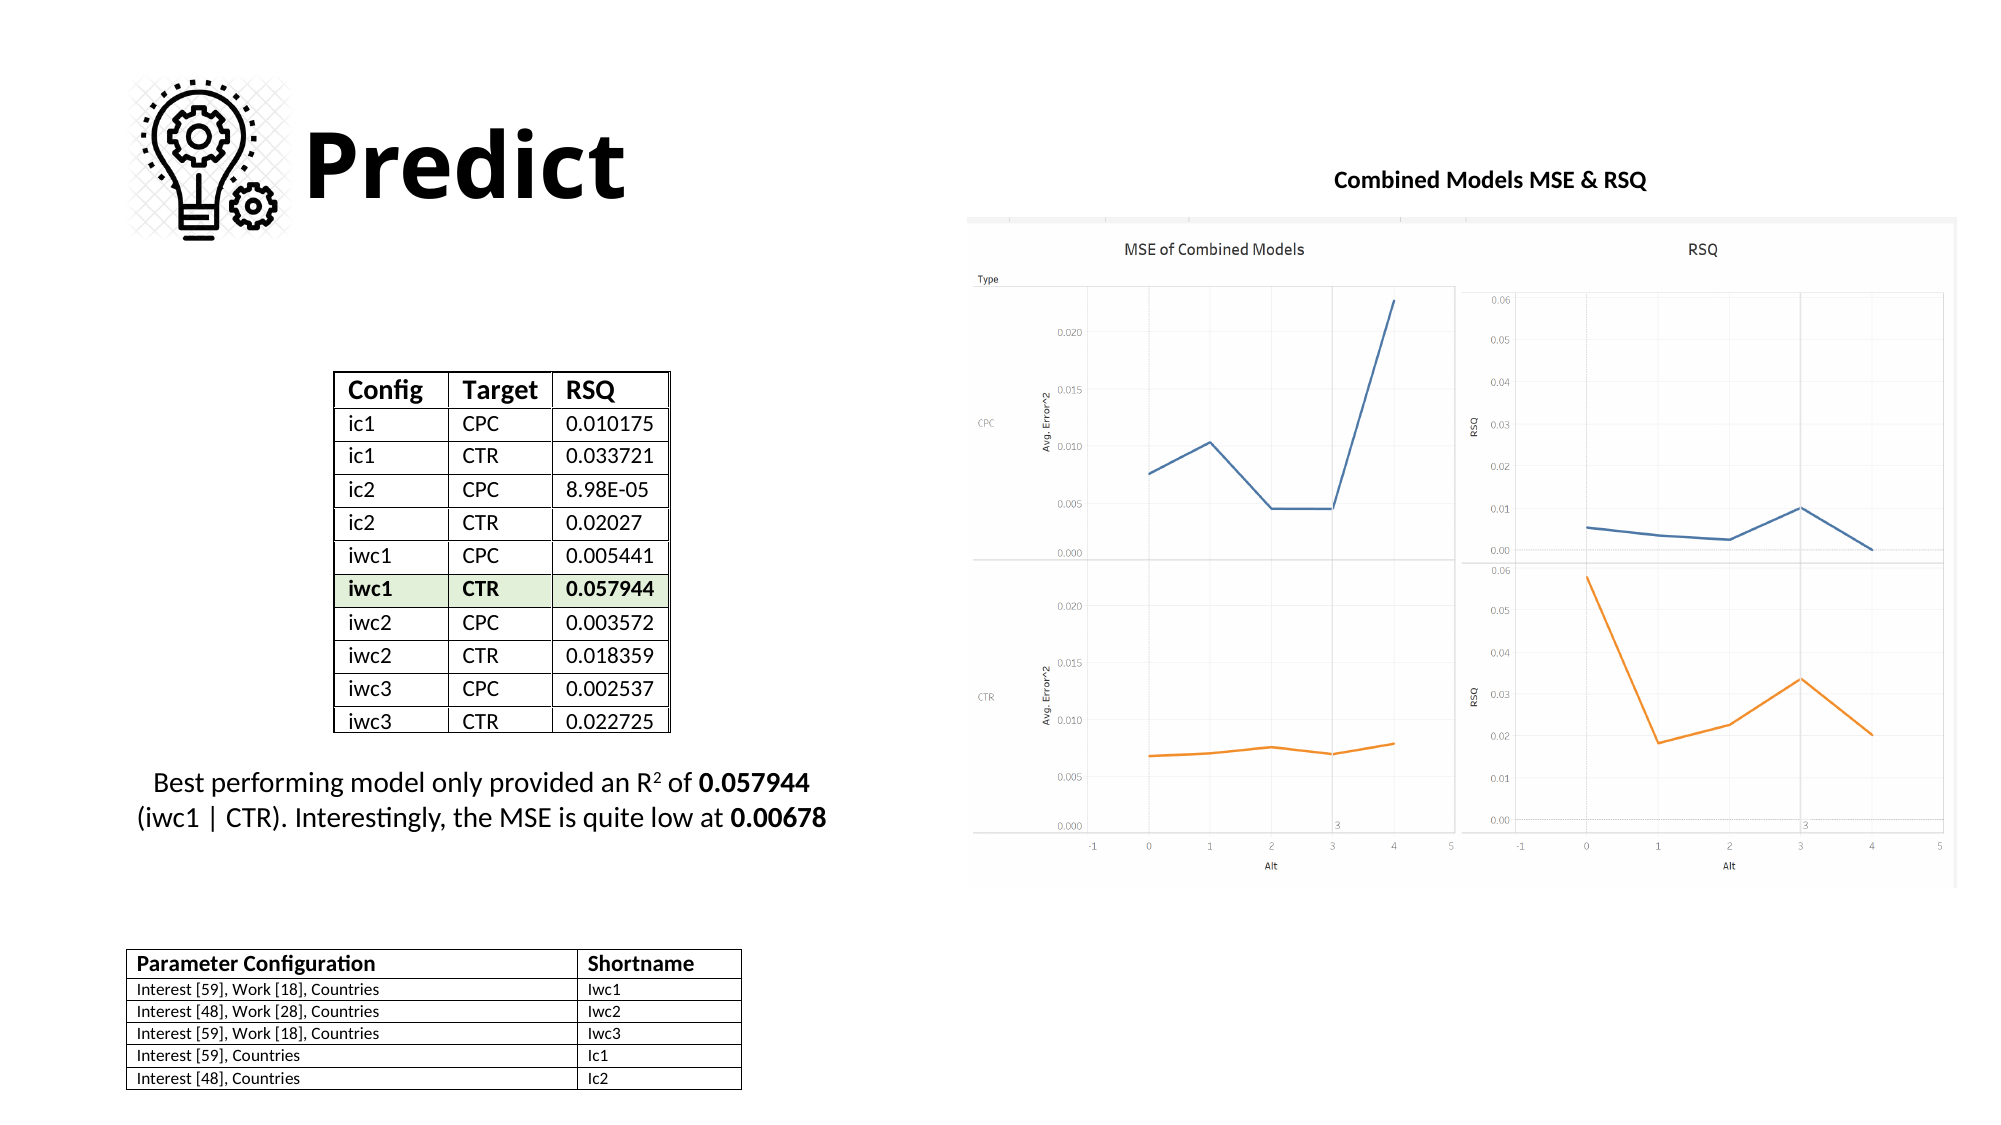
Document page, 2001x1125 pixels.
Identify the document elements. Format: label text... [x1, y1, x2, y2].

title Predict [137, 59, 1863, 278]
picture [125, 948, 751, 1098]
text_box Best performing model only provided an R2 of 0.057944 (iwc1 | CTR). Interestingly, the MSE is quite low at 0.00678 [113, 755, 850, 841]
text_box Combined Models MSE & RSQ [1319, 153, 1663, 201]
picture [967, 217, 1958, 888]
picture [125, 74, 293, 241]
picture [333, 371, 671, 733]
